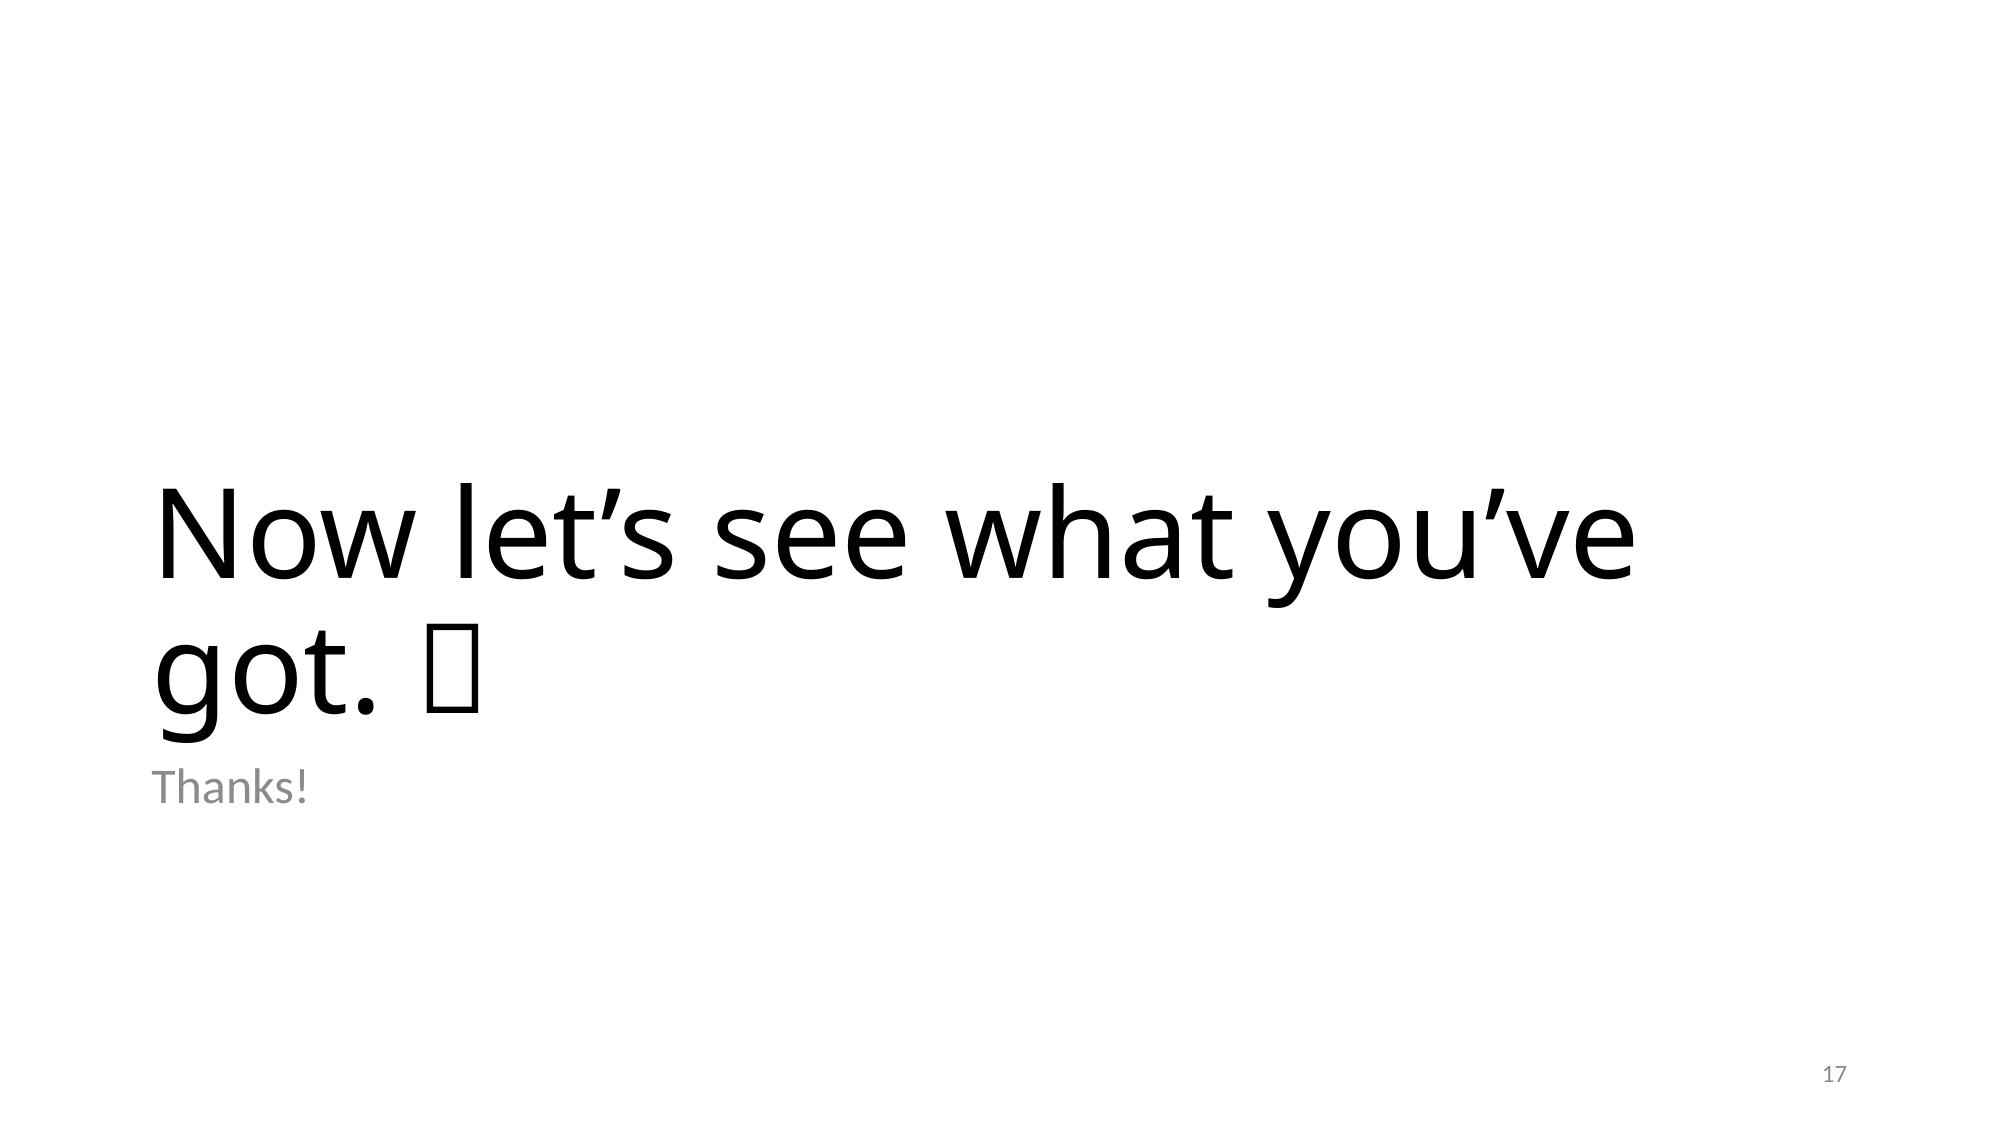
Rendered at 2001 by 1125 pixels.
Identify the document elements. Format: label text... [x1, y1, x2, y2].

list Thanks! [136, 752, 1862, 999]
title Now let’s see what you’ve got.  [136, 280, 1862, 749]
slide_number 17 [1412, 1042, 1863, 1103]
